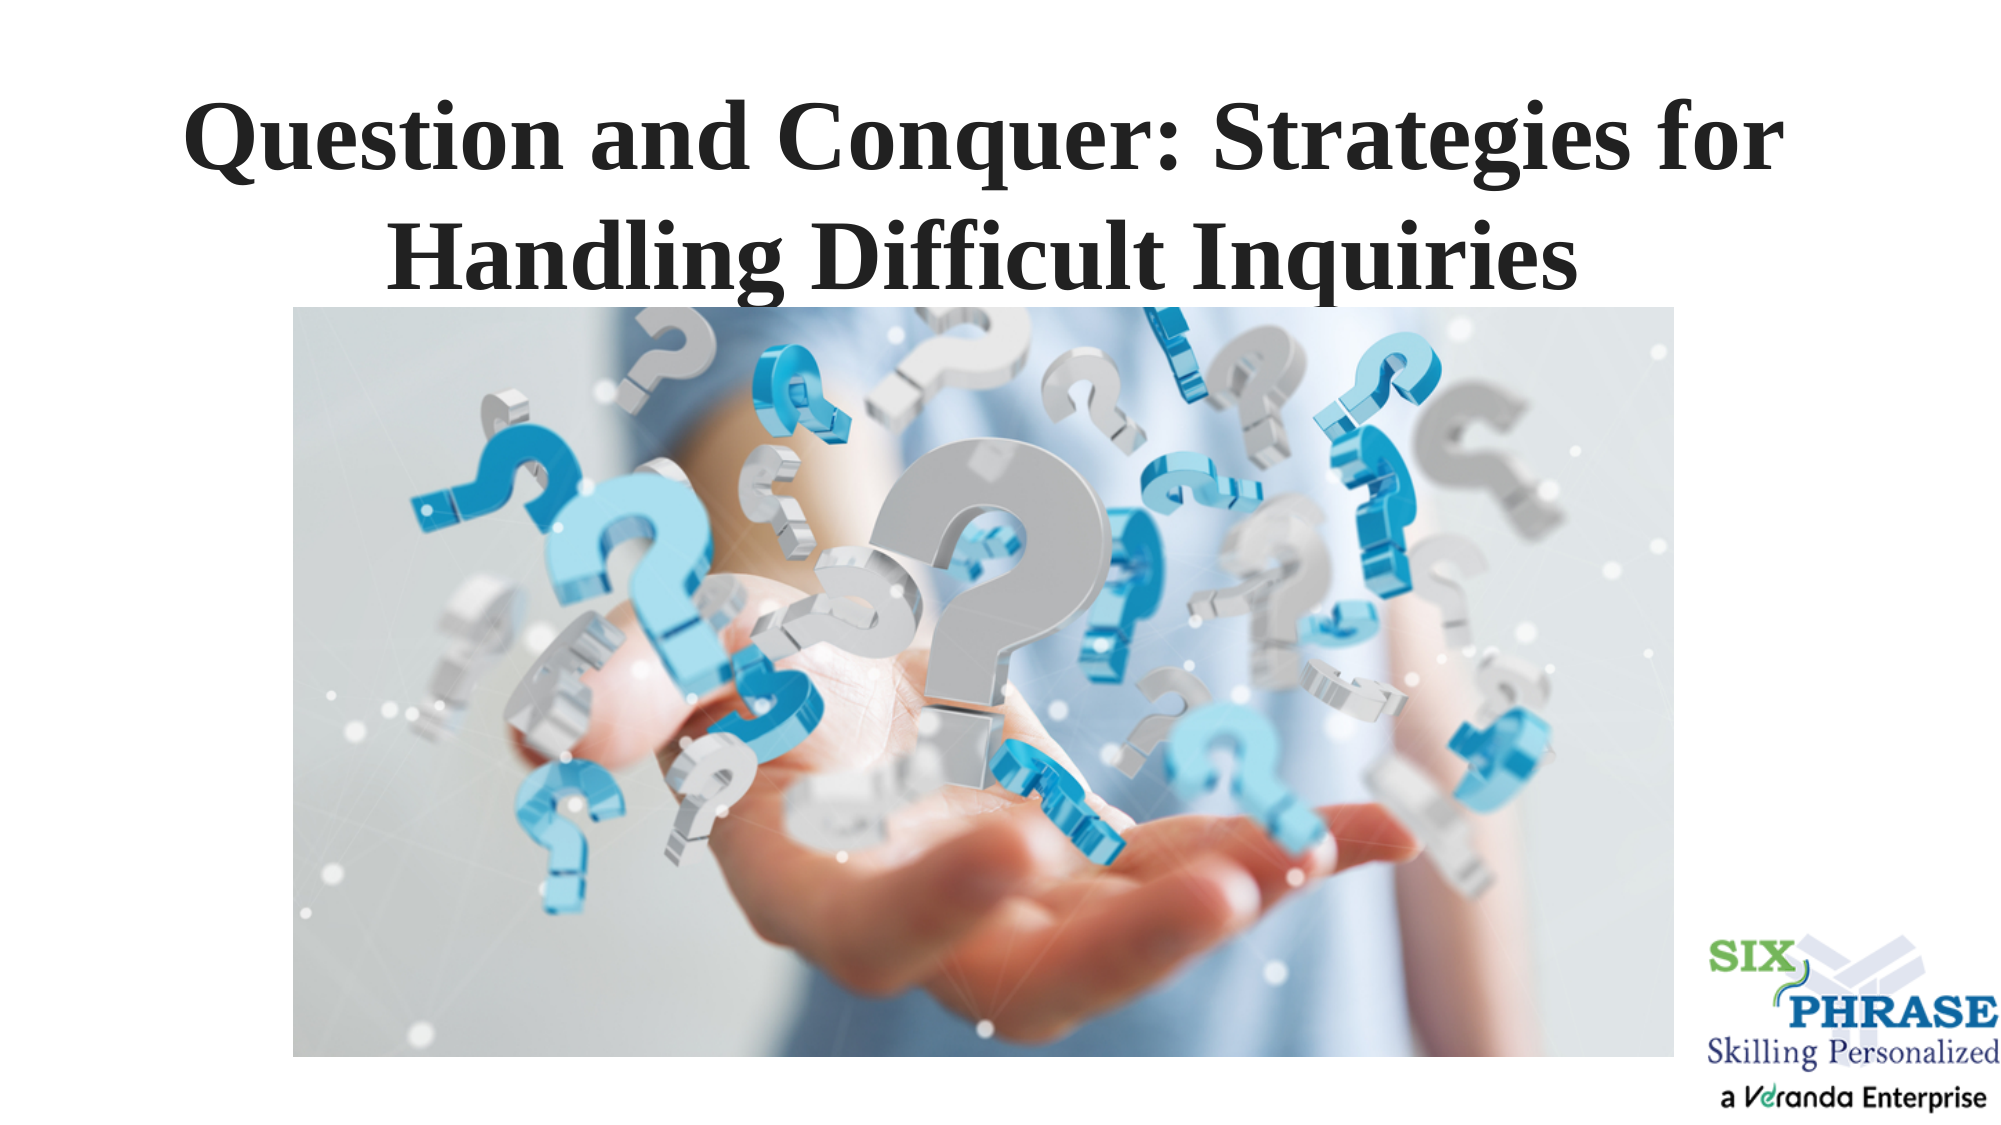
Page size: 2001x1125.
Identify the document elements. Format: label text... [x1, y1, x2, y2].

picture [1691, 919, 2000, 1125]
picture [293, 307, 1674, 1057]
title Question and Conquer: Strategies for Handling Difficult Inquiries [51, 0, 1916, 379]
